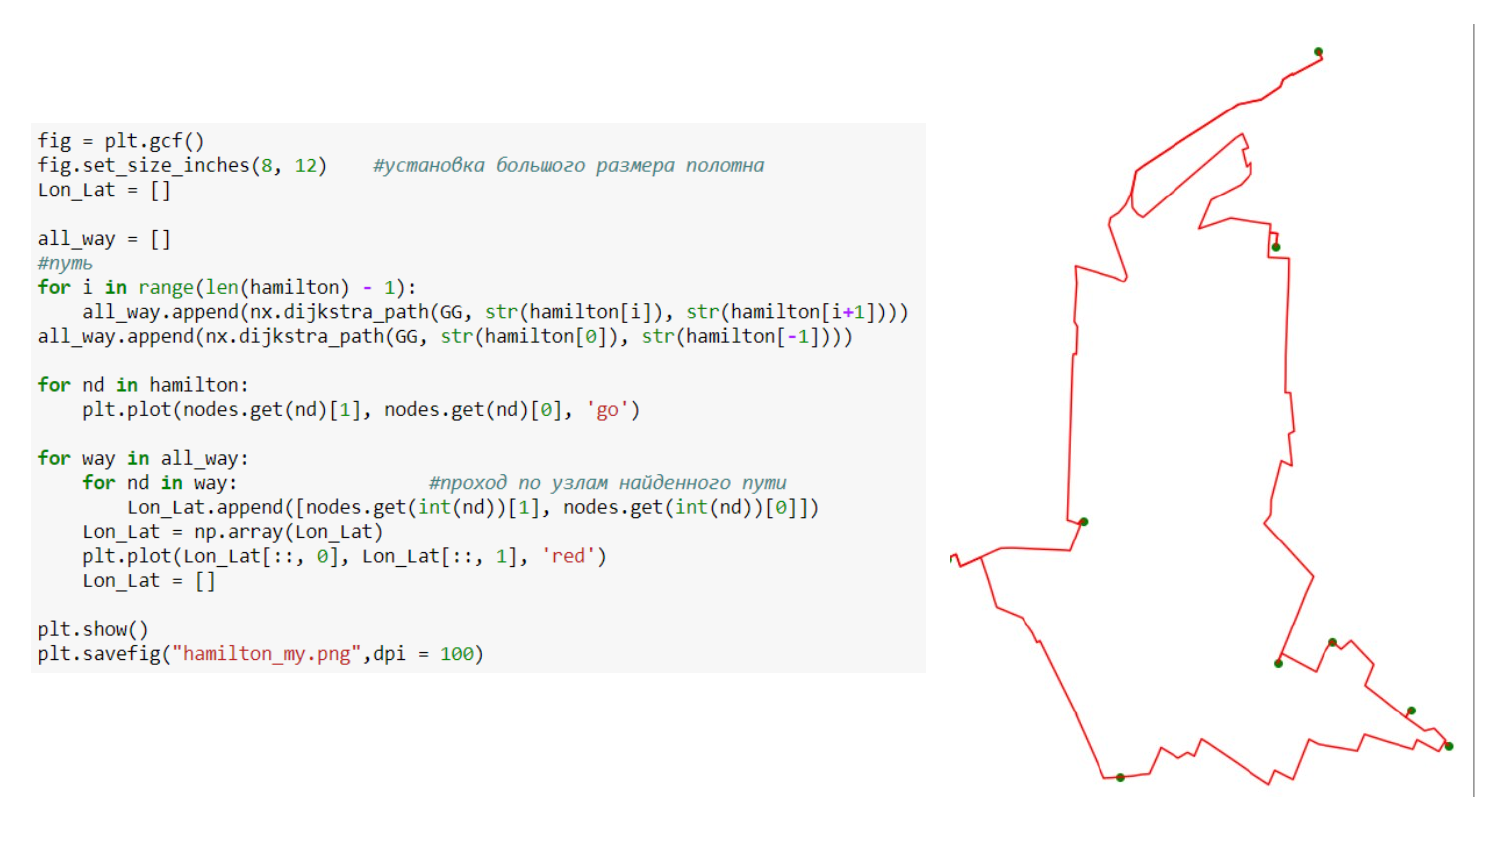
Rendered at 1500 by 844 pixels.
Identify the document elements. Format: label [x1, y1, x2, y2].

picture [949, 24, 1476, 797]
picture [31, 123, 926, 674]
